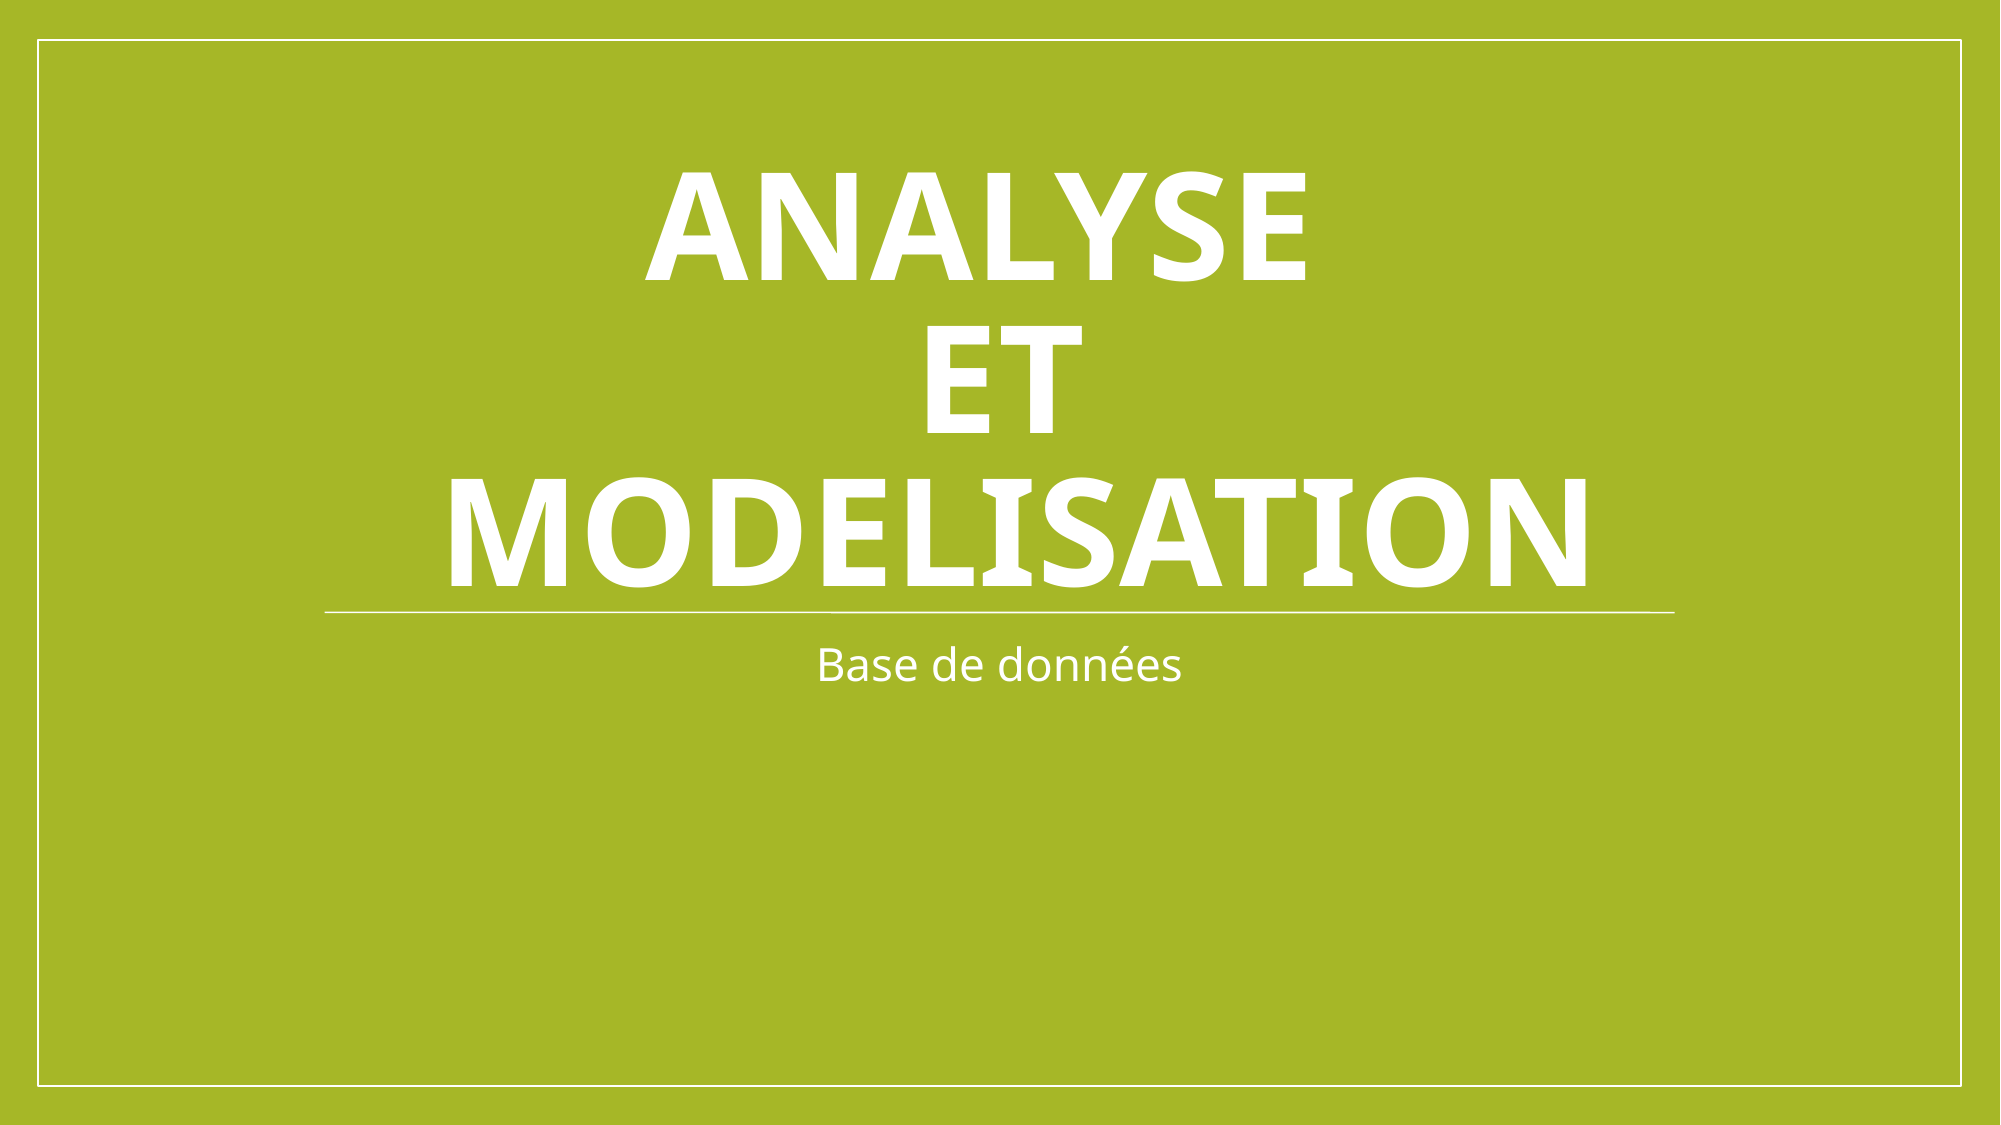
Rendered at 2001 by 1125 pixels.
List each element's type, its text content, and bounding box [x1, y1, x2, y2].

text_box Base de données [280, 634, 1719, 863]
text_box Analyse et MODELISATION [182, 144, 1817, 625]
